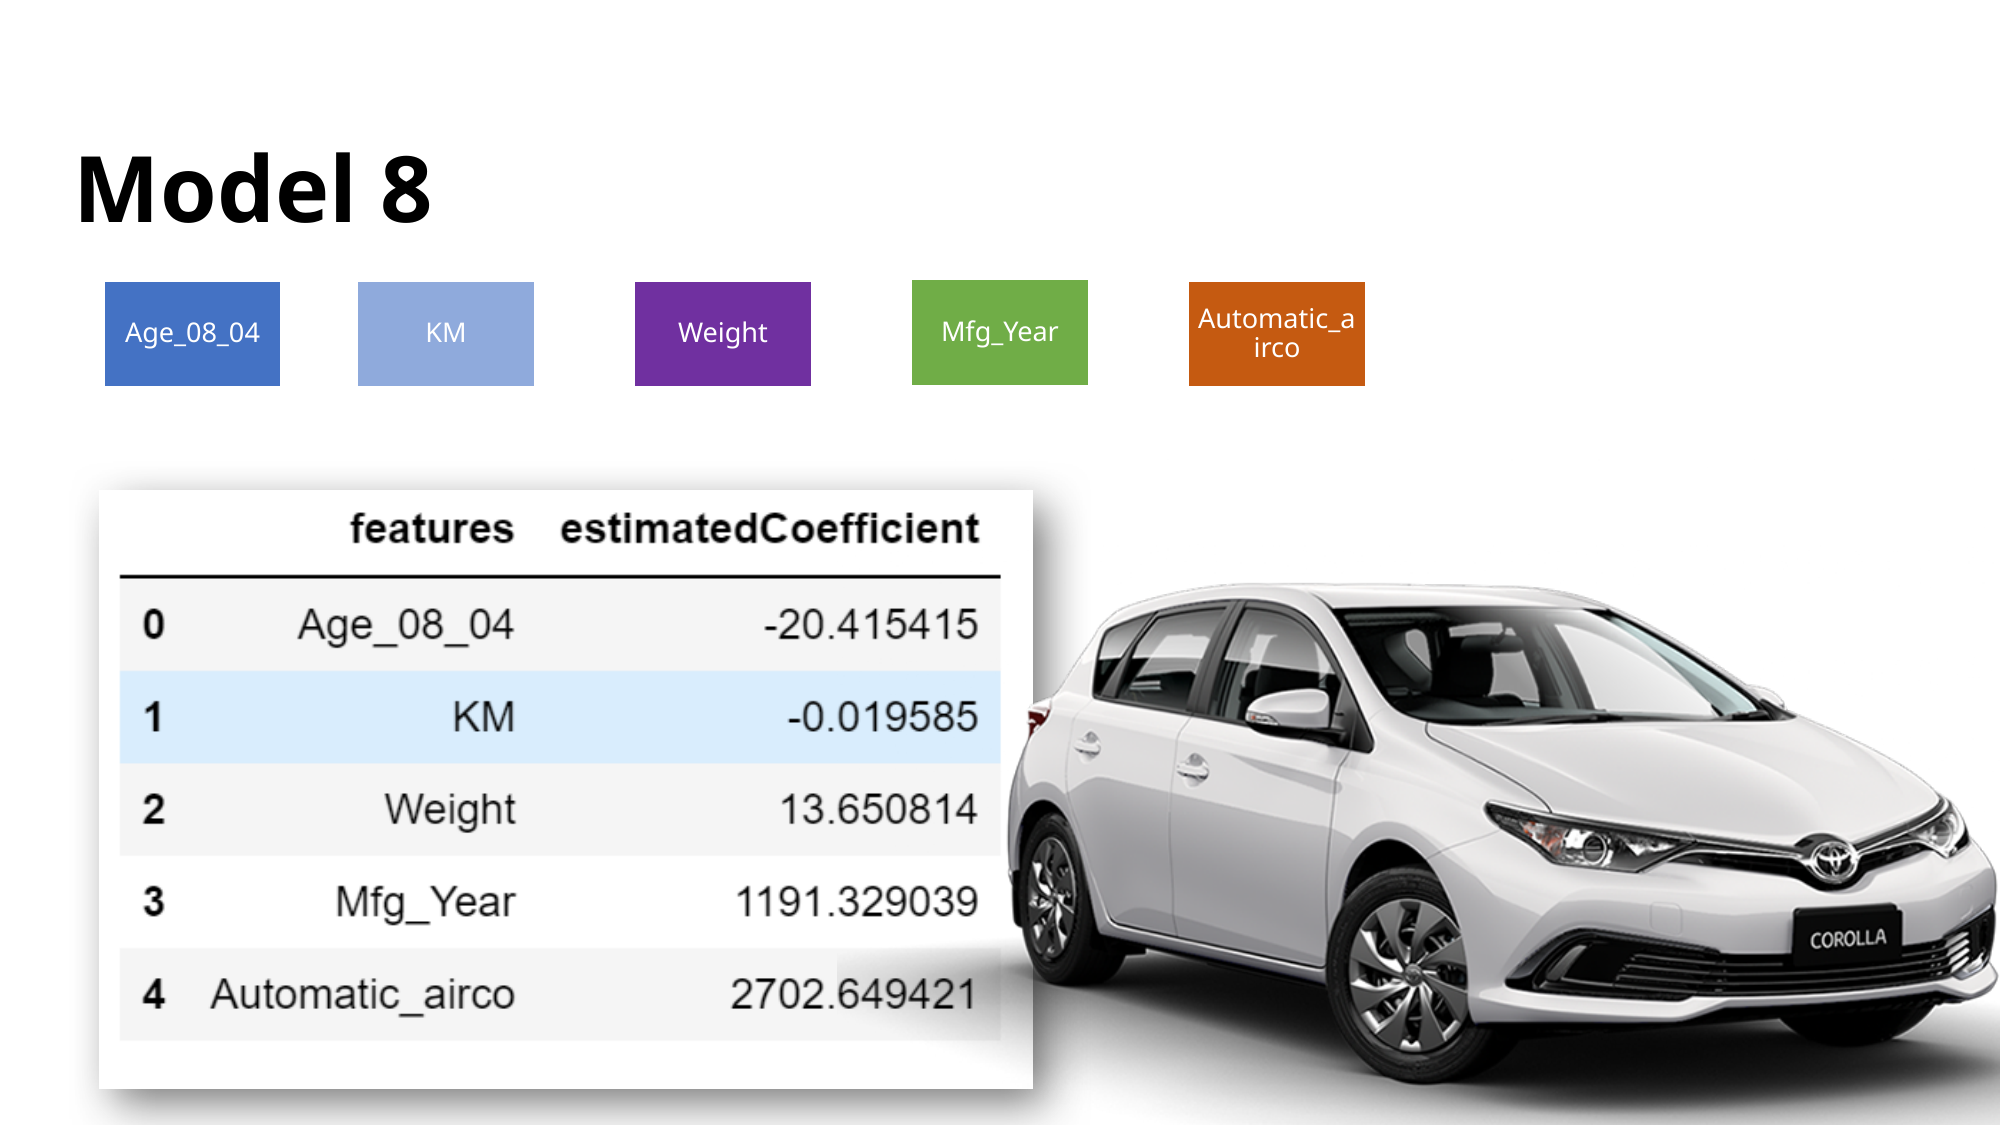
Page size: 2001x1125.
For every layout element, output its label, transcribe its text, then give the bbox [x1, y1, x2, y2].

text_box KM [356, 280, 536, 388]
text_box Mfg_Year [910, 278, 1090, 387]
text_box Weight [633, 280, 813, 388]
text_box Automatic_airco [1187, 280, 1367, 388]
text_box Model 8 [59, 123, 504, 249]
picture [99, 459, 2000, 1125]
text_box Age_08_04 [103, 280, 282, 388]
